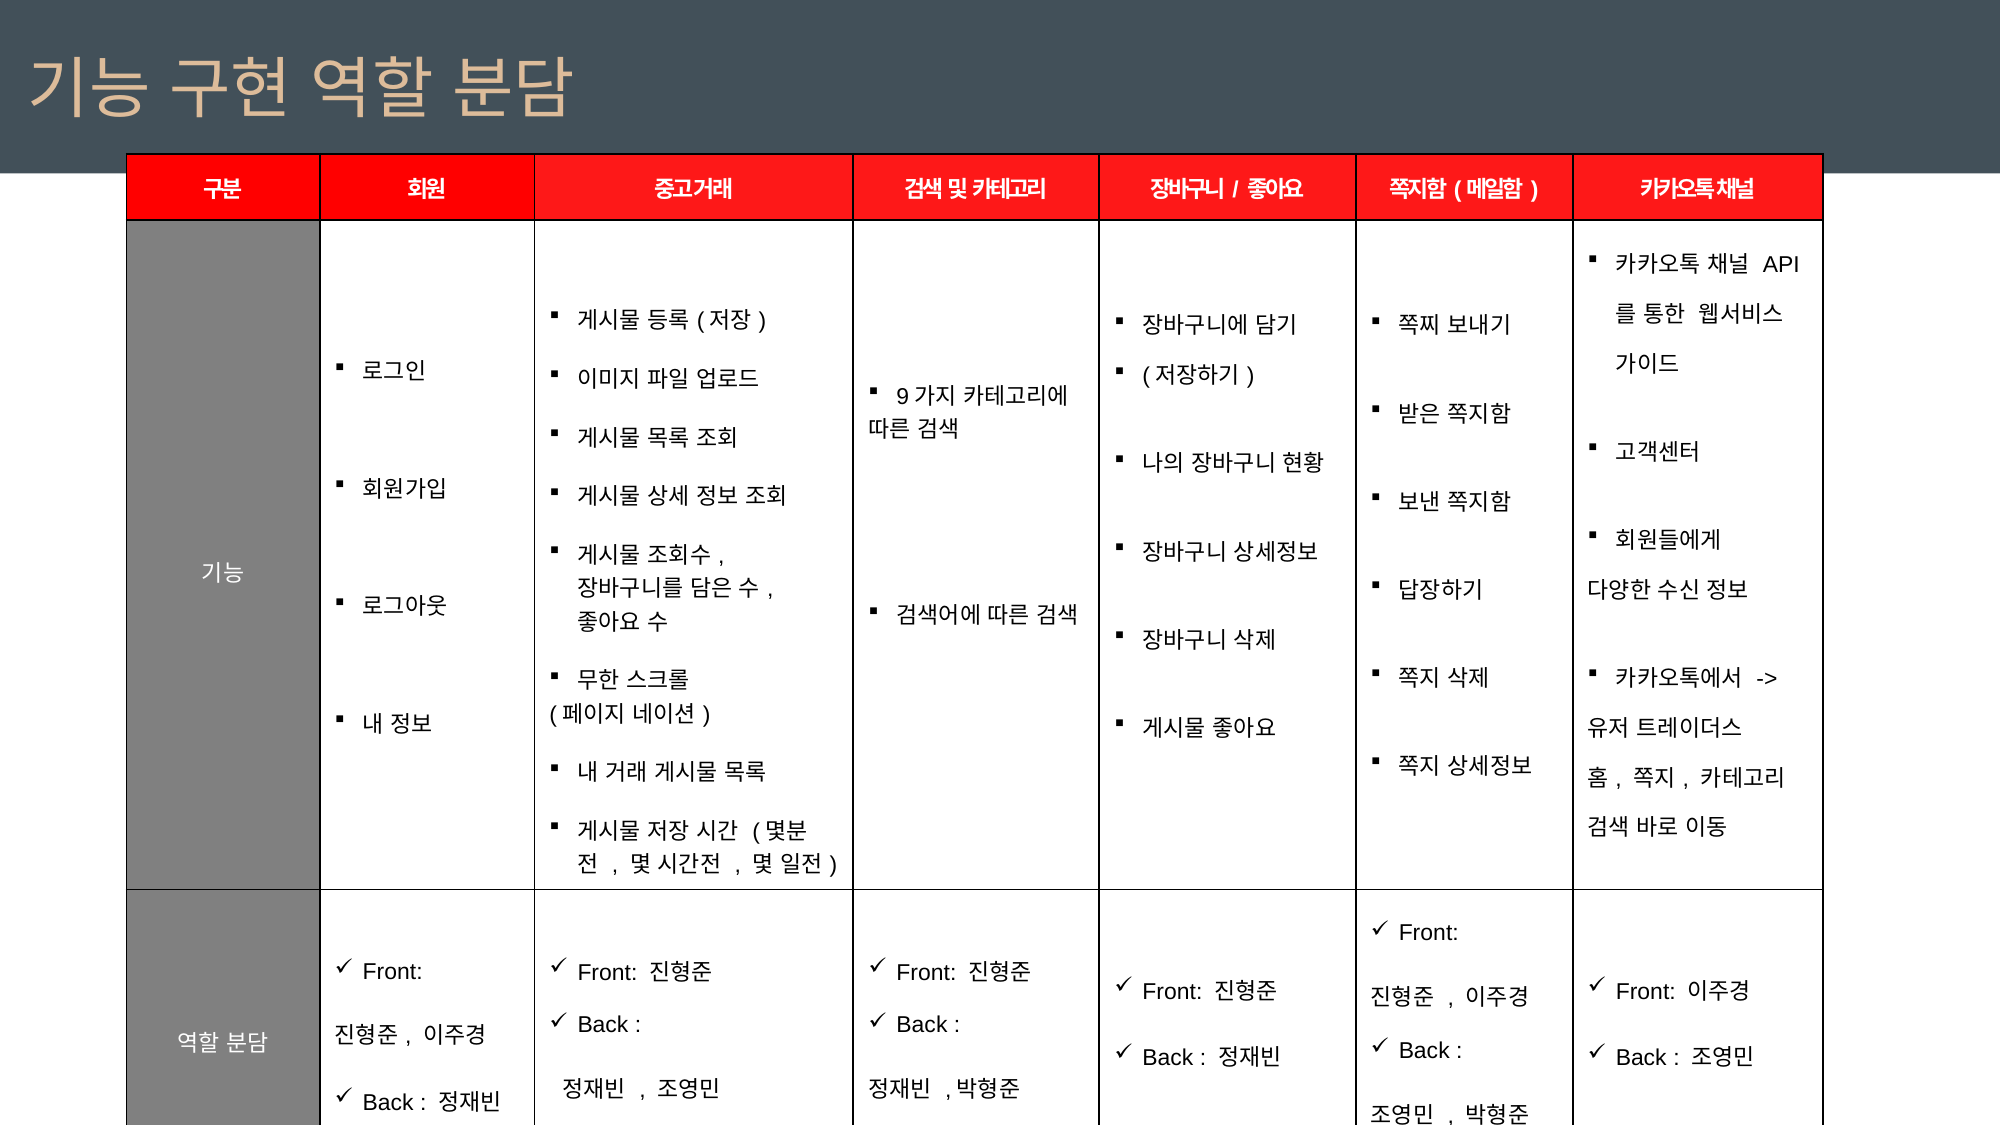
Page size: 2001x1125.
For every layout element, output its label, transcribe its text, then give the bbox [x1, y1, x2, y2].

table_header 쪽지함(메일함) [1357, 155, 1572, 219]
table_cell 역할 분담 [127, 890, 319, 1125]
table_header 검색 및 카테고리 [854, 155, 1098, 219]
table_cell Front: 진형준 Back : 정재빈 [1100, 890, 1355, 1125]
table_cell Front: 진형준 , 이주경 Back : 조영민 , 박형준 [1357, 890, 1572, 1125]
table_cell 기능 [127, 221, 319, 889]
table_header 카카오톡 채널 [1574, 155, 1822, 219]
table_cell 카카오톡 채널 API를 통한 웹서비스 가이드 고객센터 회원들에게 다양한 수신 정보 카카오톡에서 -> 유저 트레이더스 홈, 쪽지, 카테고리 검색 바로 이동 [1574, 221, 1822, 889]
table_cell Front: 진형준 Back : 정재빈 , 조영민 [535, 890, 852, 1125]
table_cell 장바구니에 담기 (저장하기) 나의 장바구니 현황 장바구니 상세정보 장바구니 삭제 게시물 좋아요 [1100, 221, 1355, 889]
table_header 회원 [321, 155, 534, 219]
text_box [0, 0, 2000, 174]
table_cell 로그인 회원가입 로그아웃 내 정보 [321, 221, 534, 889]
table_cell Front: 이주경 Back : 조영민 [1574, 890, 1822, 1125]
table_header 중고 거래 [535, 155, 852, 219]
text_box 기능 구현 역할 분담 [12, 38, 1497, 214]
table_cell 9가지 카테고리에 따른 검색 검색어에 따른 검색 [854, 221, 1098, 889]
table_header 구분 [127, 155, 319, 219]
table_cell 쪽찌 보내기 받은 쪽지함 보낸 쪽지함 답장하기 쪽지 삭제 쪽지 상세정보 [1357, 221, 1572, 889]
table_cell 게시물 등록(저장) 이미지 파일 업로드 게시물 목록 조회 게시물 상세 정보 조회 게시물 조회수, 장바구니를 담은 수, 좋아요 수 무한 스크롤 (페이지 네이션) 내 거래 게시물 목록 게시물 저장 시간 (몇분전 , 몇 시간전 , 몇 일전) [535, 221, 852, 889]
table_header 장바구니/ 좋아요 [1100, 155, 1355, 219]
table_cell Front: 진형준, 이주경 Back : 정재빈 [321, 890, 534, 1125]
table_cell Front: 진형준 Back : 정재빈 ,박형준 [854, 890, 1098, 1125]
